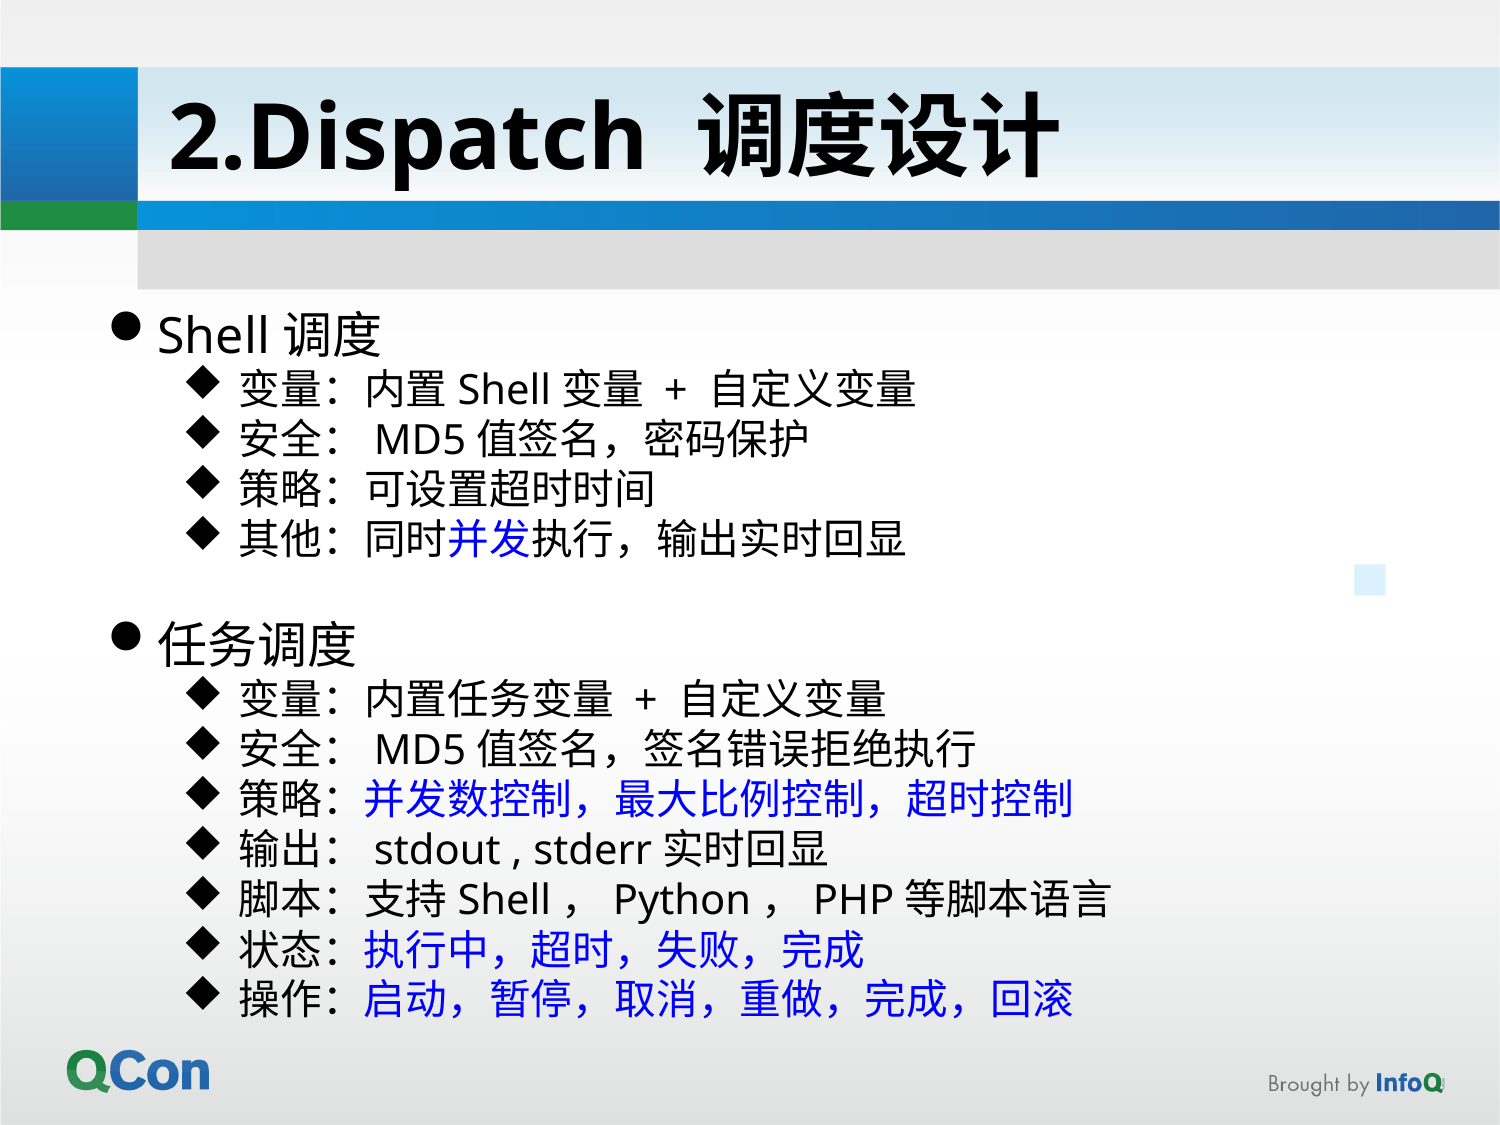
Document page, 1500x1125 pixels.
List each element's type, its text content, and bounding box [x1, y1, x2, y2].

picture [0, 0, 1500, 1125]
text_box 2.Dispatch 调度设计 [153, 70, 1416, 195]
text_box Shell调度 变量：内置Shell变量 + 自定义变量 安全：MD5值签名，密码保护 策略：可设置超时时间 其他：同时并发执行，输出实时回显 任务调度 变量：内置任务变量 + 自定义变量 安全：MD5值签名，签名错误拒绝执行 策略：并发数控制，最大比例控制，超时控制 输出：stdout , stderr实时回显 脚本：支持Shell，Python，PHP等脚本语言 状态：执行中，超时，失败，完成 操作：启动，暂停，取消，重做，完成，回滚 [92, 295, 1465, 1125]
